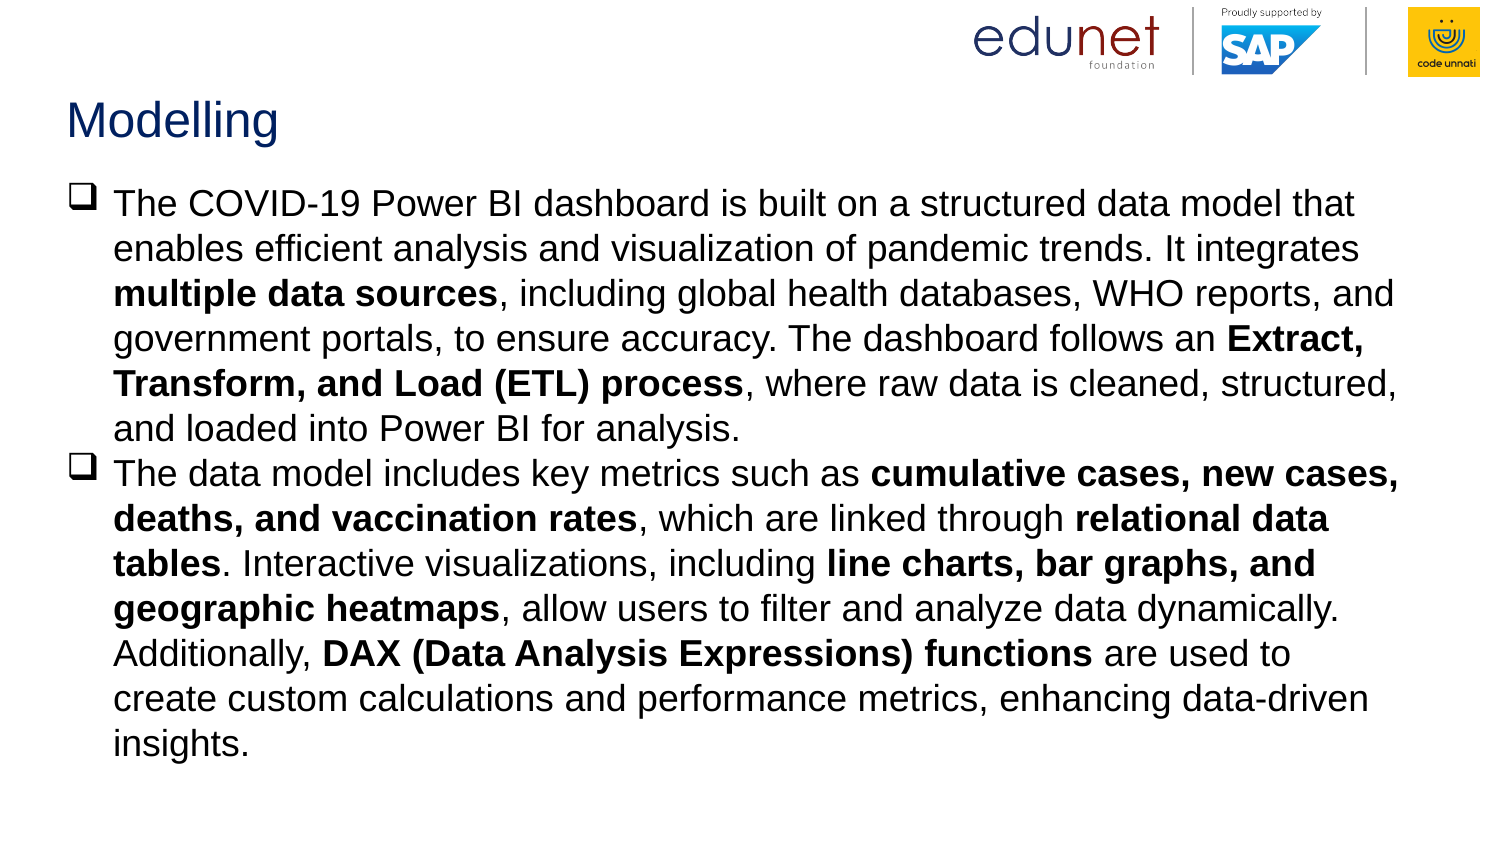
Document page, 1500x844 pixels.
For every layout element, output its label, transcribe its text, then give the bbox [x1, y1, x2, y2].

picture [966, 8, 1168, 72]
picture [1408, 7, 1480, 77]
text_box The COVID-19 Power BI dashboard is built on a structured data model that enables efficient analysis and visualization of pandemic trends. It integrates multiple data sources, including global health databases, WHO reports, and government portals, to ensure accuracy. The dashboard follows an Extract, Transform, and Load (ETL) process, where raw data is cleaned, structured, and loaded into Power BI for analysis. The data model includes key metrics such as cumulative cases, new cases, deaths, and vaccination rates, which are linked through relational data tables. Interactive visualizations, including line charts, bar graphs, and geographic heatmaps, allow users to filter and analyze data dynamically. Additionally, DAX (Data Analysis Expressions) functions are used to create custom calculations and performance metrics, enhancing data-driven insights. [51, 171, 1416, 817]
title Modelling [51, 72, 1449, 167]
picture [1221, 8, 1322, 72]
